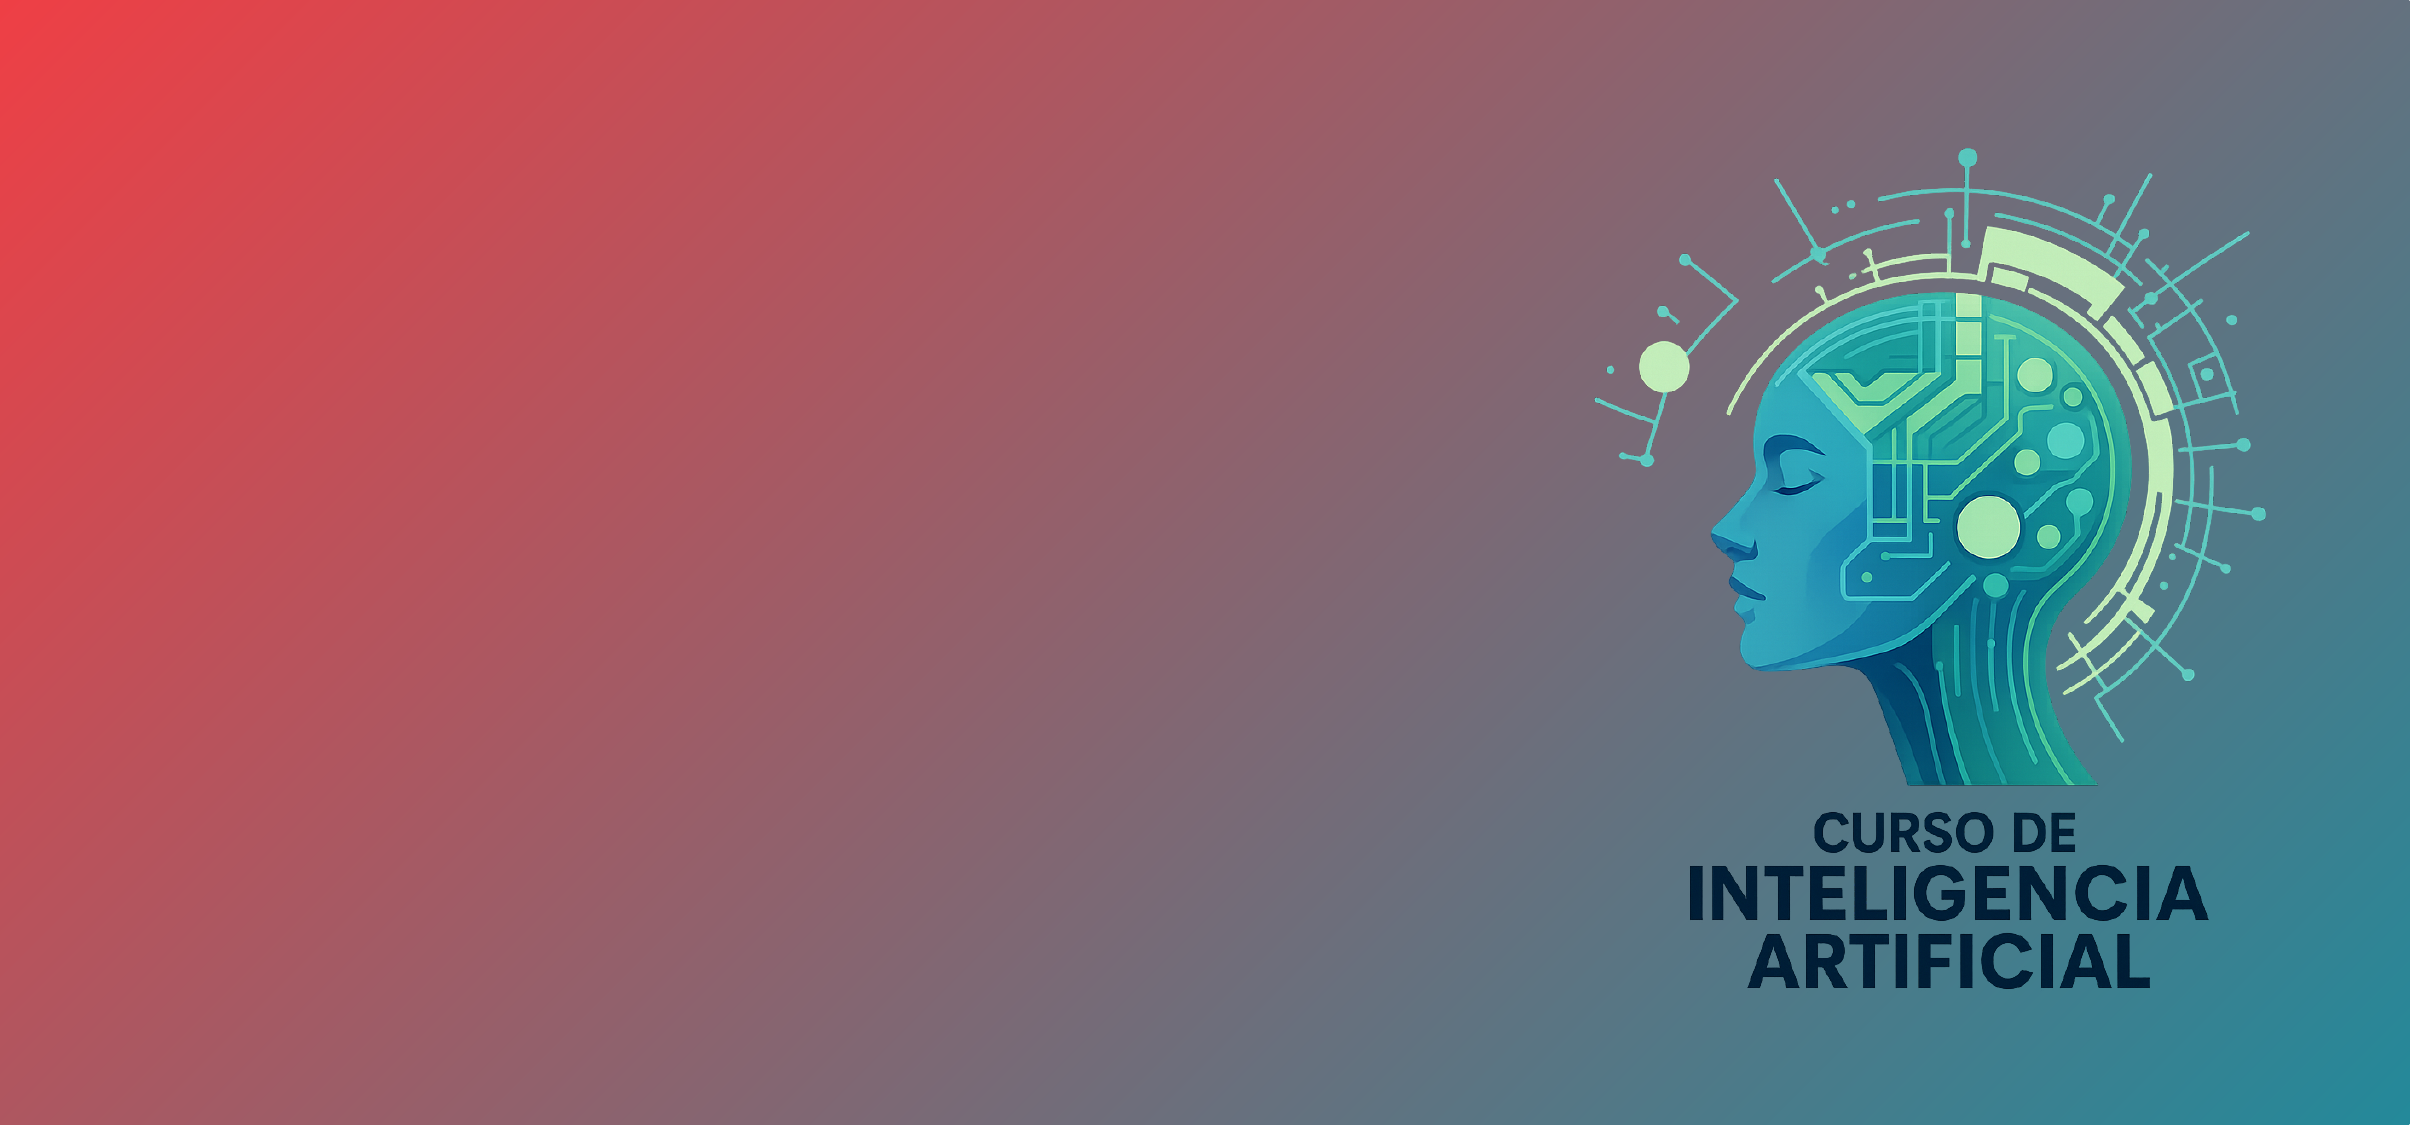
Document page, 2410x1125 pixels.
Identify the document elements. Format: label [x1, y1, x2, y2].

picture [1508, 126, 2381, 999]
